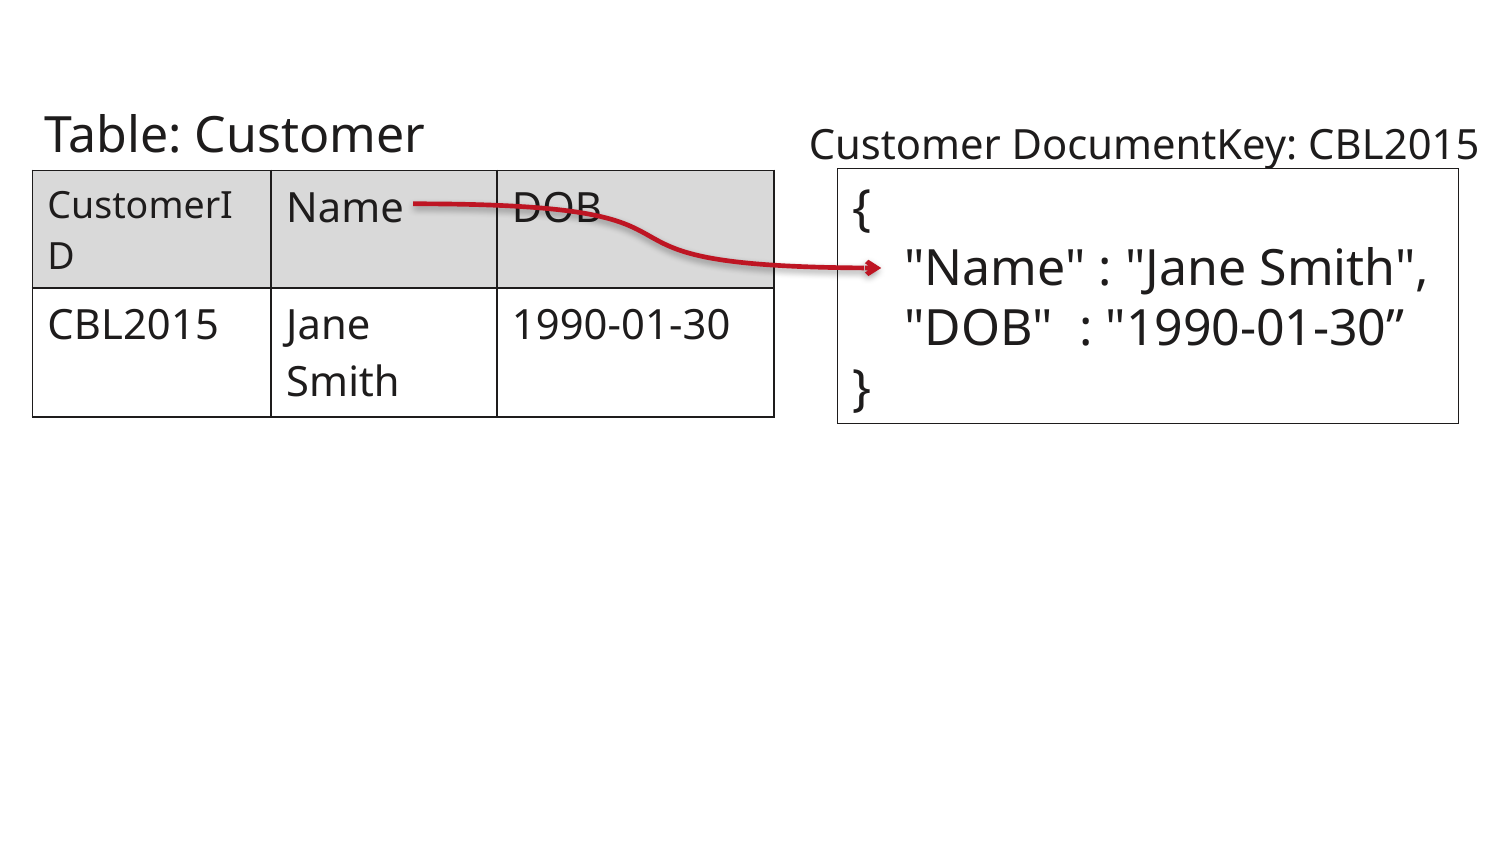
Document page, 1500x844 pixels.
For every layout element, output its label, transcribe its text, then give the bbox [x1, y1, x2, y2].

text_box { "Name" : "Jane Smith", "DOB" : "1990-01-30” } [837, 175, 1459, 424]
table_cell Jane Smith [272, 289, 496, 366]
text_box [7, 366, 786, 724]
table_cell 1990-01-30 [498, 289, 773, 366]
text_box Customer DocumentKey: CBL2015 [793, 110, 1495, 175]
table_cell CBL2015 [33, 289, 270, 366]
text_box Table: Customer [29, 94, 607, 170]
table_header DOB [498, 171, 773, 202]
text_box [412, 203, 882, 269]
table_header DOB [498, 276, 773, 287]
table_header CustomerID [33, 171, 270, 287]
table_header Name [272, 171, 496, 287]
